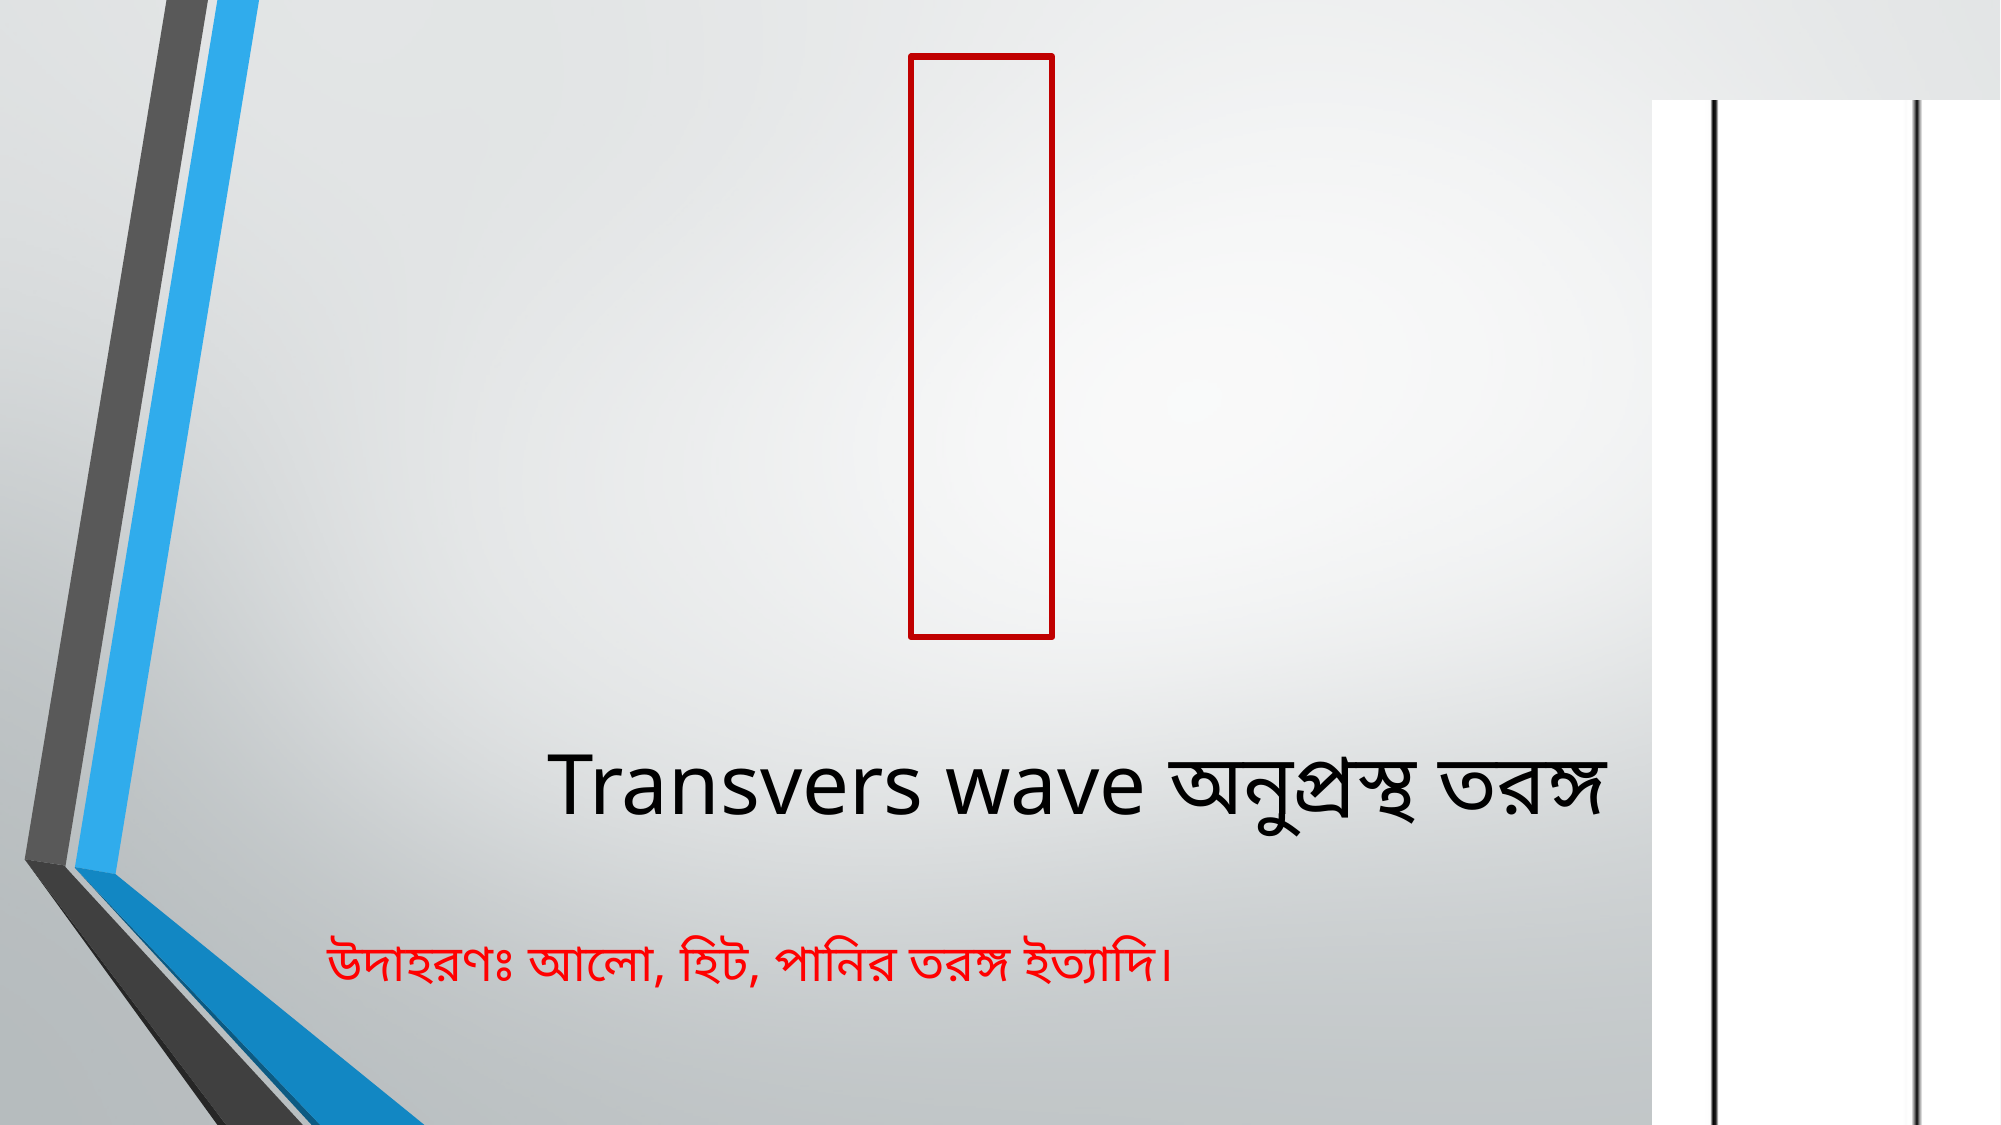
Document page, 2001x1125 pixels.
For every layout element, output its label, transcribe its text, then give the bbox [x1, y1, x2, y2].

text_box উদাহরণঃ আলো, হিট, পানির তরঙ্গ ইত্যাদি। [312, 923, 1203, 999]
picture [1652, 100, 2000, 1125]
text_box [812, 0, 1343, 940]
text_box Transvers wave অনুপ্রস্থ তরঙ্গ [1343, 723, 1622, 839]
text_box Transvers wave অনুপ্রস্থ তরঙ্গ [532, 723, 812, 839]
